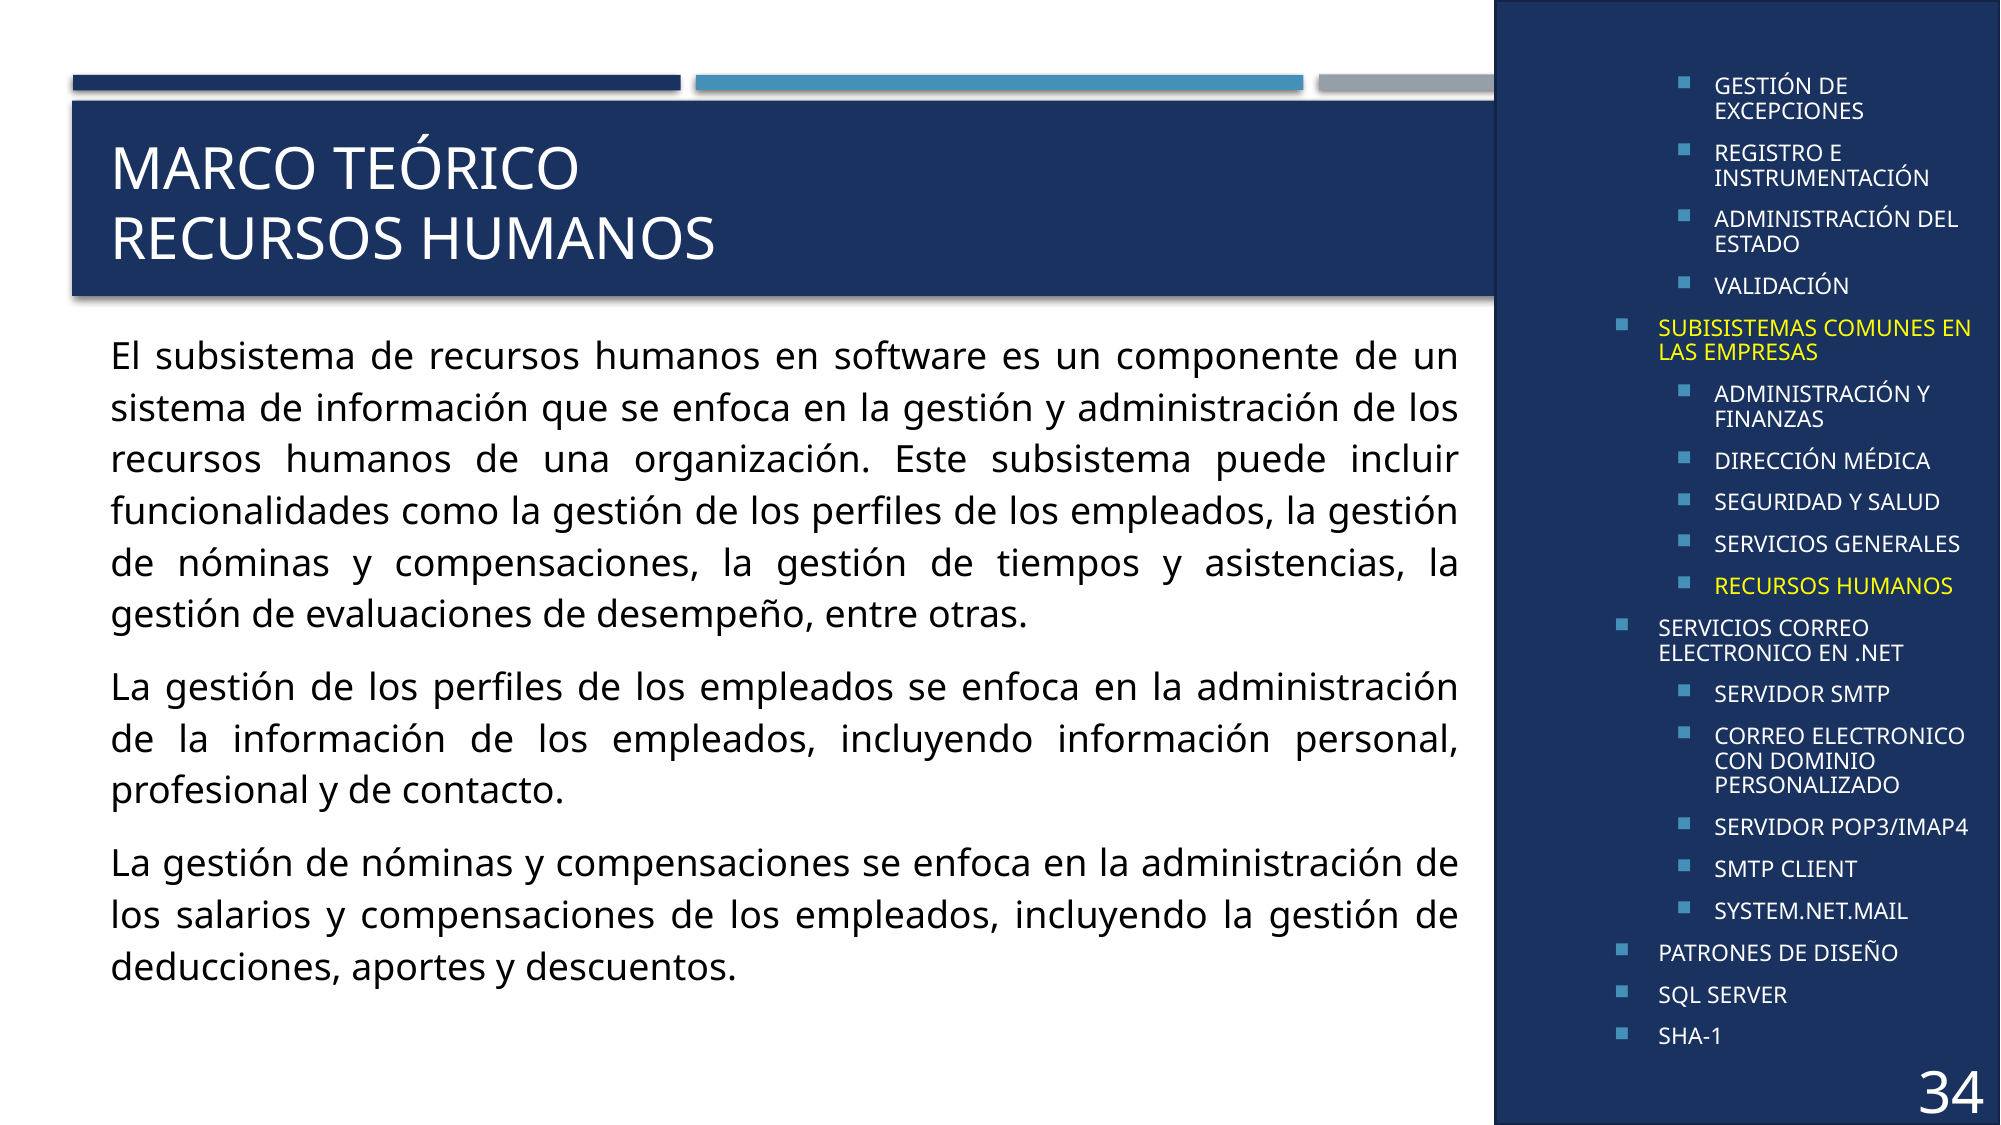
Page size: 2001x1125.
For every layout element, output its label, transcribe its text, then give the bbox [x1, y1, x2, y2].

text_box GESTIÓN DE EXCEPCIONES REGISTRO E INSTRUMENTACIÓN ADMINISTRACIÓN DEL ESTADO VALIDACIÓN SUBISISTEMAS COMUNES EN LAS EMPRESAS ADMINISTRACIÓN Y FINANZAS DIRECCIÓN MÉDICA SEGURIDAD Y SALUD SERVICIOS GENERALES RECURSOS HUMANOS SERVICIOS CORREO ELECTRONICO EN .NET SERVIDOR SMTP CORREO ELECTRONICO CON DOMINIO PERSONALIZADO SERVIDOR POP3/IMAP4 SMTP CLIENT SYSTEM.NET.MAIL PATRONES DE DISEÑO SQL SERVER SHA-1 [1494, 0, 2000, 1125]
list El subsistema de recursos humanos en software es un componente de un sistema de información que se enfoca en la gestión y administración de los recursos humanos de una organización. Este subsistema puede incluir funcionalidades como la gestión de los perfiles de los empleados, la gestión de nóminas y compensaciones, la gestión de tiempos y asistencias, la gestión de evaluaciones de desempeño, entre otras. La gestión de los perfiles de los empleados se enfoca en la administración de la información de los empleados, incluyendo información personal, profesional y de contacto. La gestión de nóminas y compensaciones se enfoca en la administración de los salarios y compensaciones de los empleados, incluyendo la gestión de deducciones, aportes y descuentos. [95, 299, 1476, 1013]
text_box 34 [1827, 1065, 2000, 1125]
title MARCO TEÓRICO RECURSOS HUMANOS [95, 112, 1494, 279]
